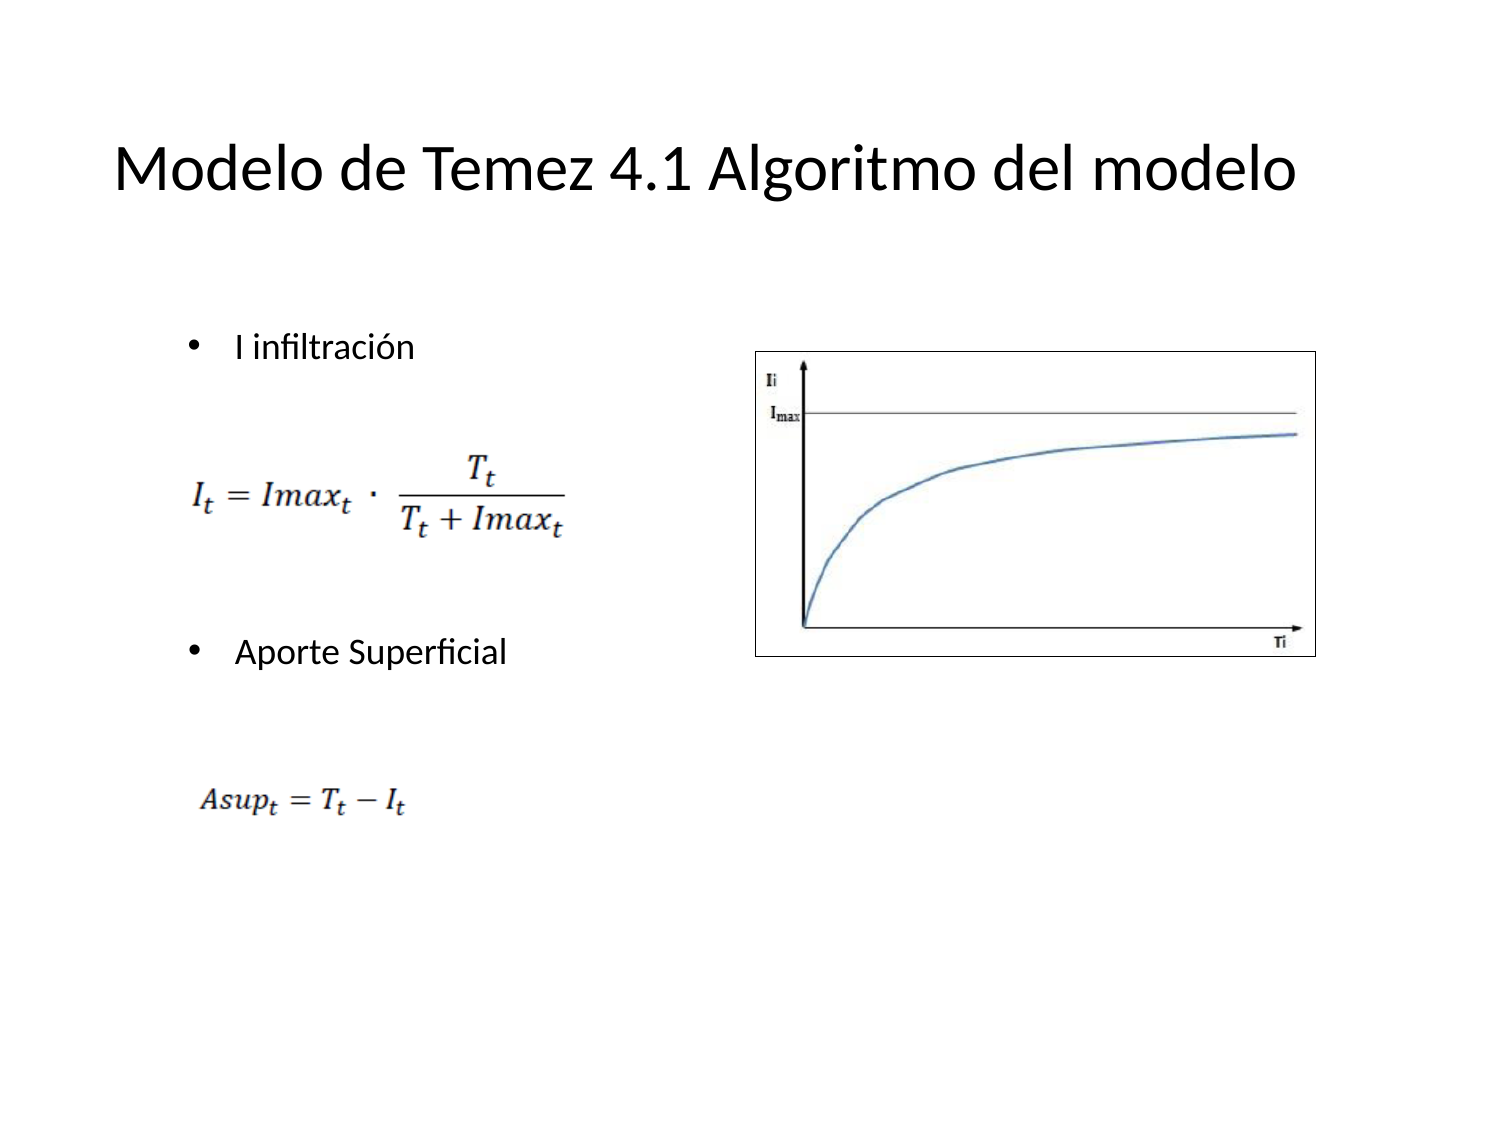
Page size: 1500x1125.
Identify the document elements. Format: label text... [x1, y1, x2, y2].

text_box I infiltración [172, 314, 431, 375]
picture [174, 751, 450, 840]
text_box Modelo de Temez 4.1 Algoritmo del modelo [98, 70, 1449, 258]
text_box Aporte Superficial [173, 619, 523, 680]
picture [165, 438, 598, 560]
picture [749, 346, 1325, 660]
